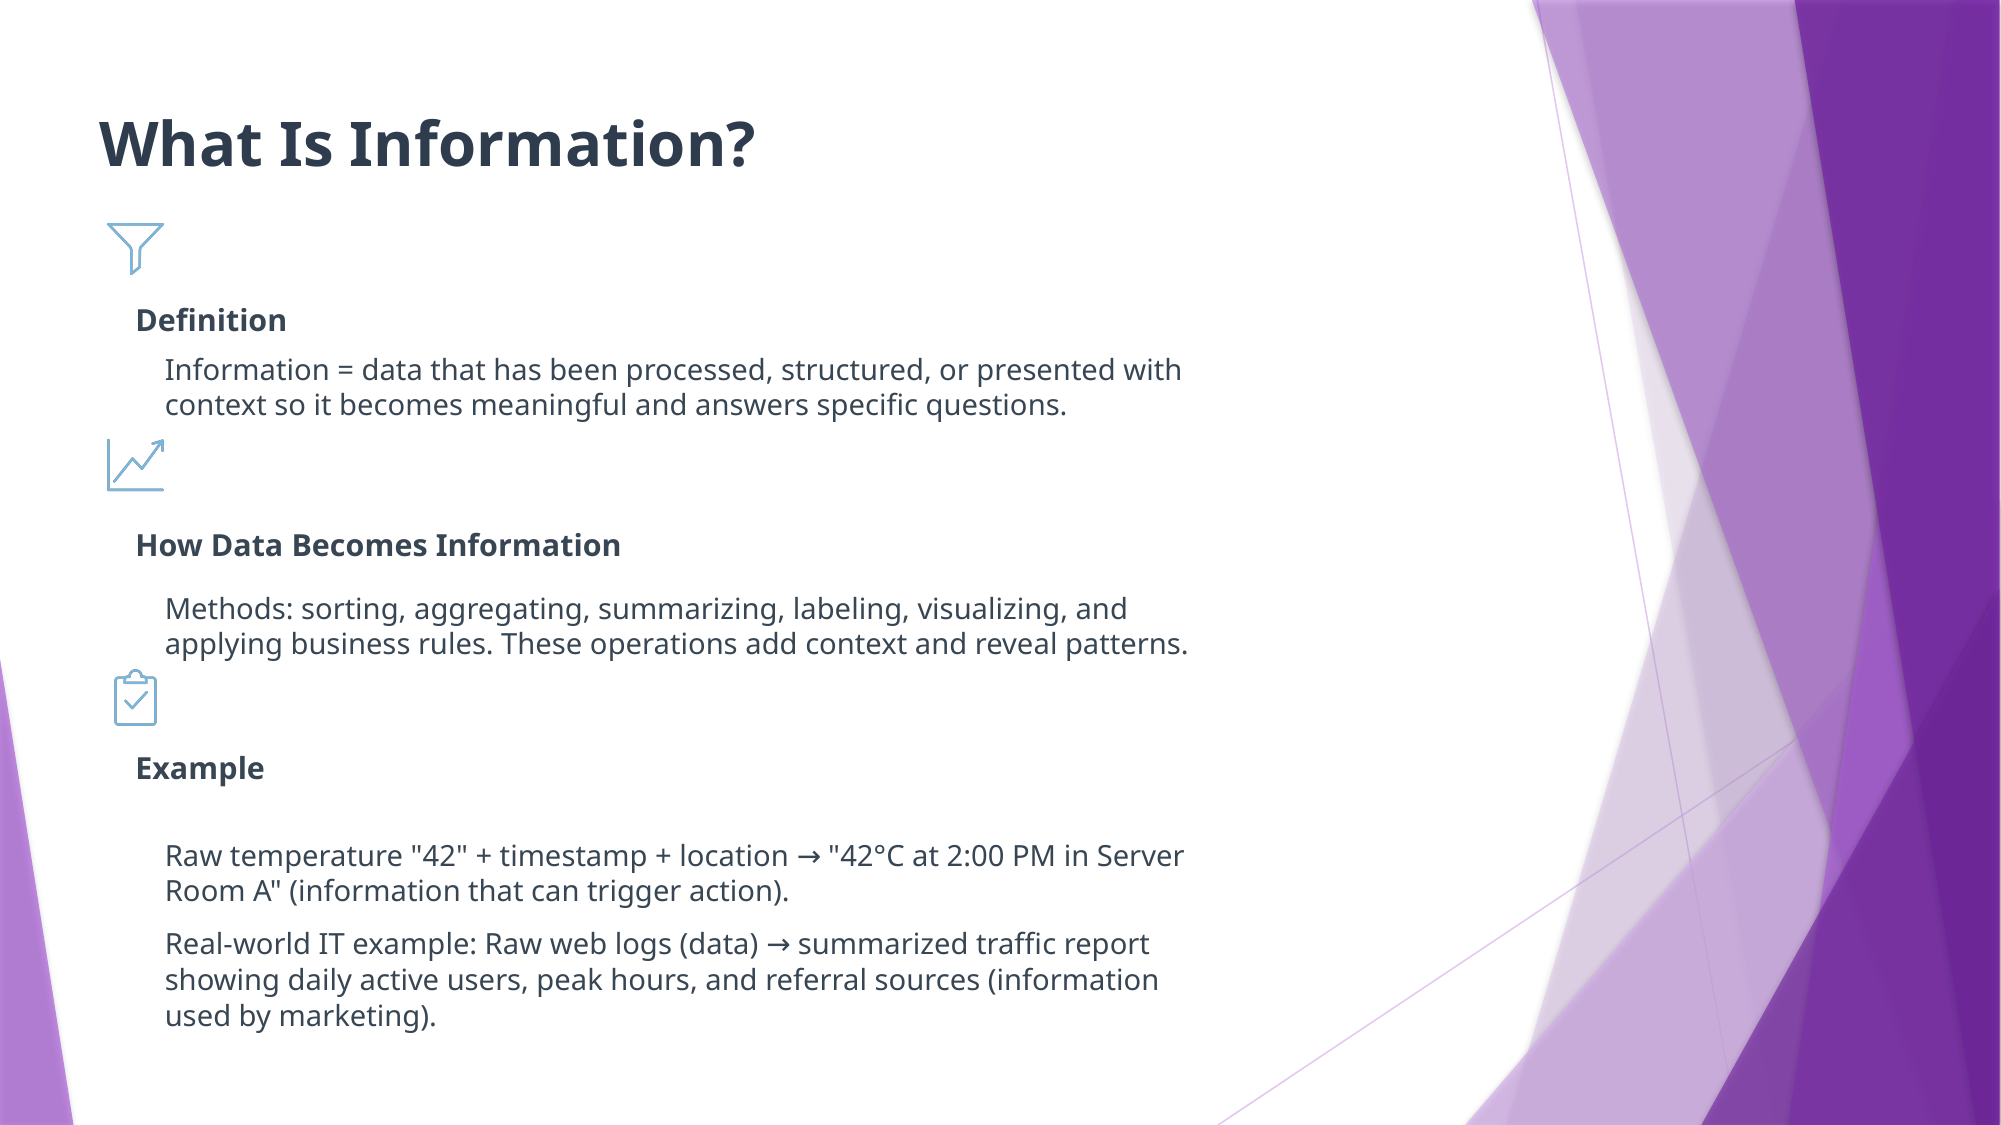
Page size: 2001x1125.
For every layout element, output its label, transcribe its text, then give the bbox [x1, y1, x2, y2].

text_box Information = data that has been processed, structured, or presented with context so it becomes meaningful and answers specific questions. [164, 350, 1227, 423]
text_box What Is Information? [99, 101, 719, 180]
picture [105, 667, 166, 728]
text_box How Data Becomes Information [135, 523, 566, 563]
text_box Real-world IT example: Raw web logs (data) → summarized traffic report showing daily active users, peak hours, and referral sources (information used by marketing). [164, 925, 1227, 997]
text_box Methods: sorting, aggregating, summarizing, labeling, visualizing, and applying business rules. These operations add context and reveal patterns. [164, 589, 1227, 662]
picture [105, 219, 166, 280]
picture [105, 434, 166, 495]
text_box Example [135, 747, 446, 786]
text_box Definition [135, 299, 446, 339]
text_box Raw temperature "42" + timestamp + location → "42°C at 2:00 PM in Server Room A" (information that can trigger action). [164, 836, 1227, 908]
